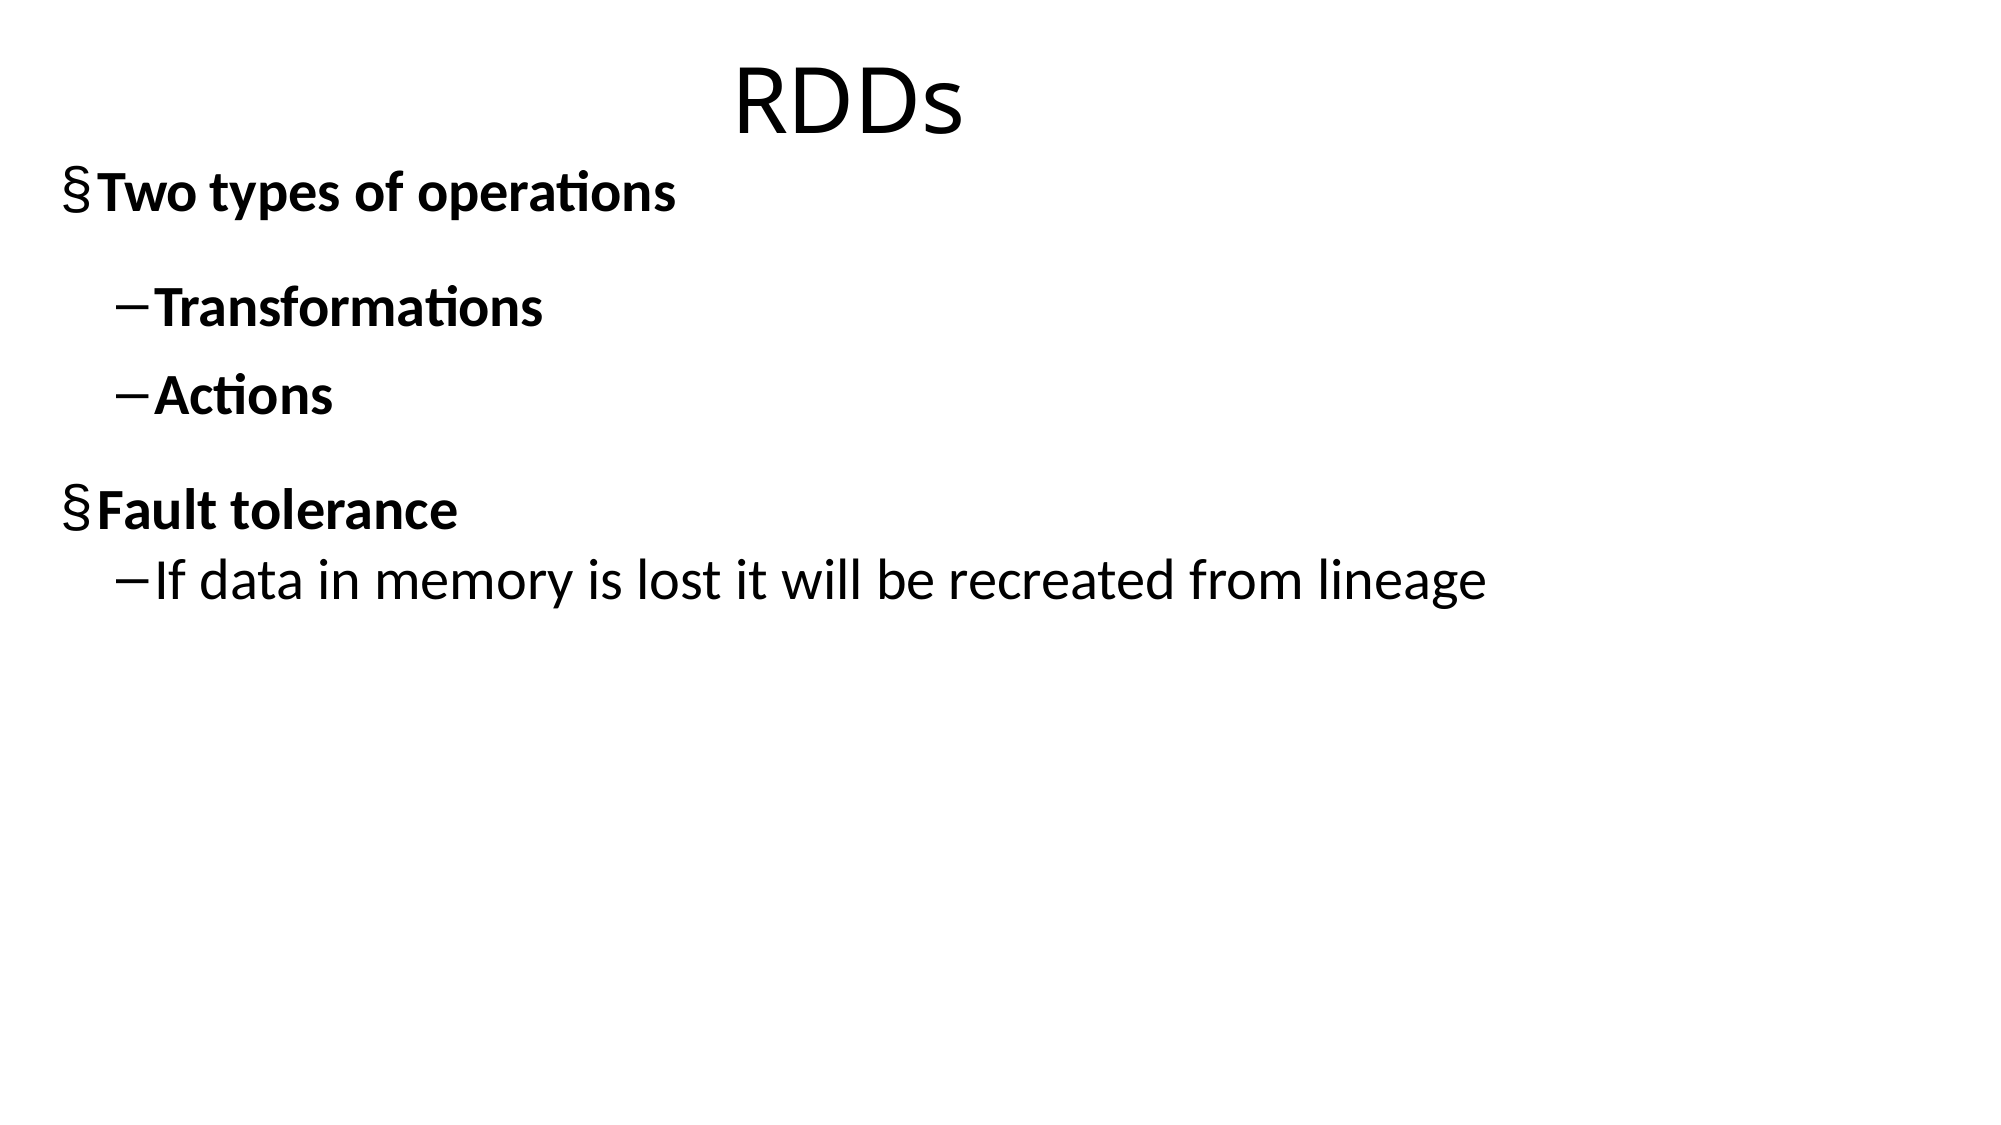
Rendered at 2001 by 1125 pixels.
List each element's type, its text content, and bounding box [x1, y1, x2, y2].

text_box Two types of operations Transformations Actions Fault tolerance If data in memory is lost it will be recreated from lineage [58, 153, 1956, 611]
title RDDs [728, 9, 1863, 153]
